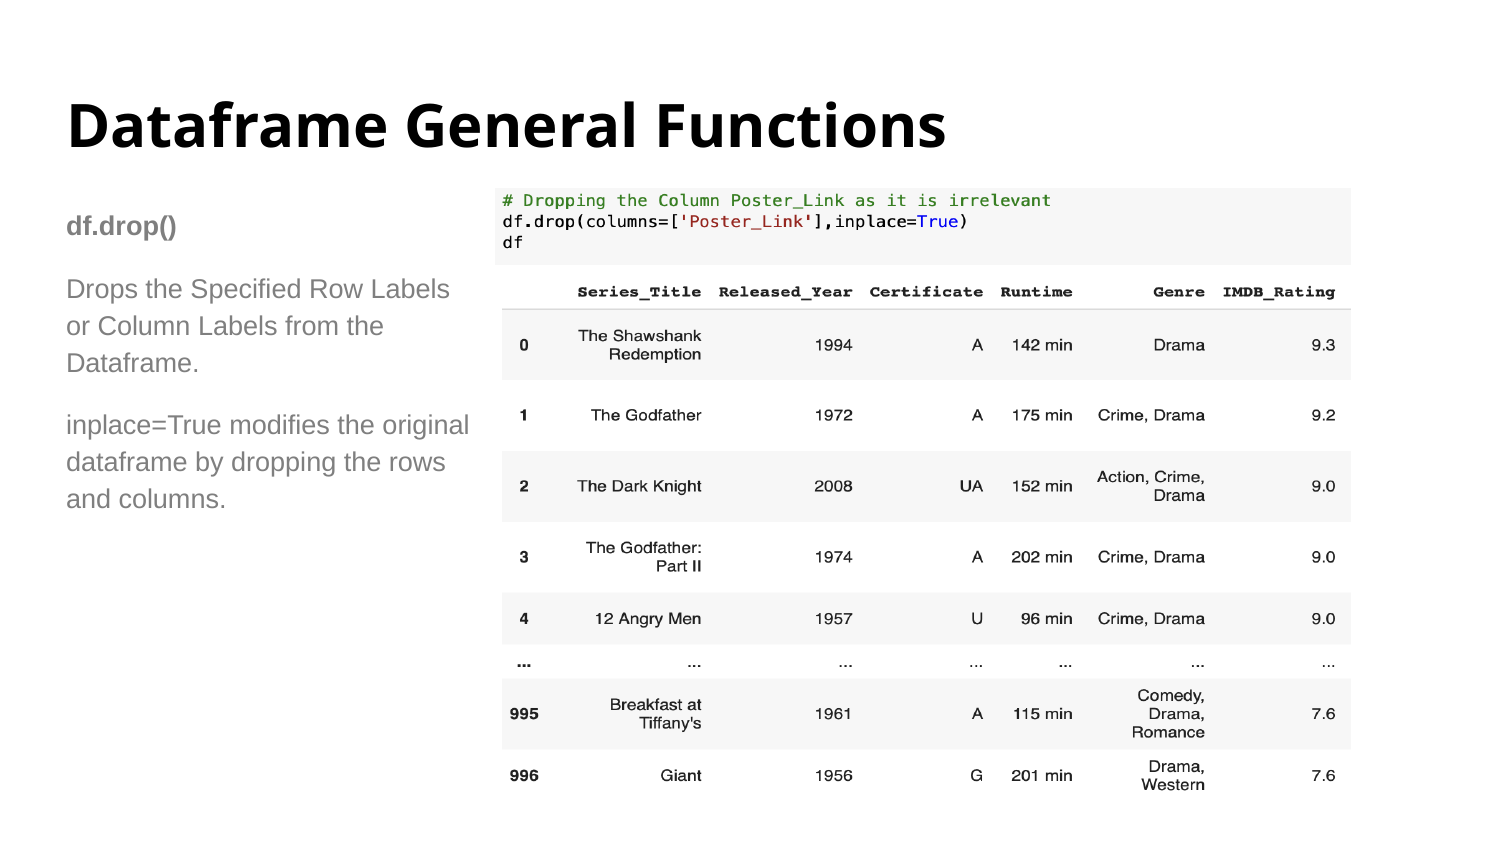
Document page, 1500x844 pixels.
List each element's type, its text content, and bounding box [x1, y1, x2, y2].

title Dataframe General Functions [51, 72, 1449, 176]
picture [494, 188, 1351, 797]
list df.drop() Drops the Specified Row Labels or Column Labels from the Dataframe. inplace=True modifies the original dataframe by dropping the rows and columns. [51, 189, 496, 822]
